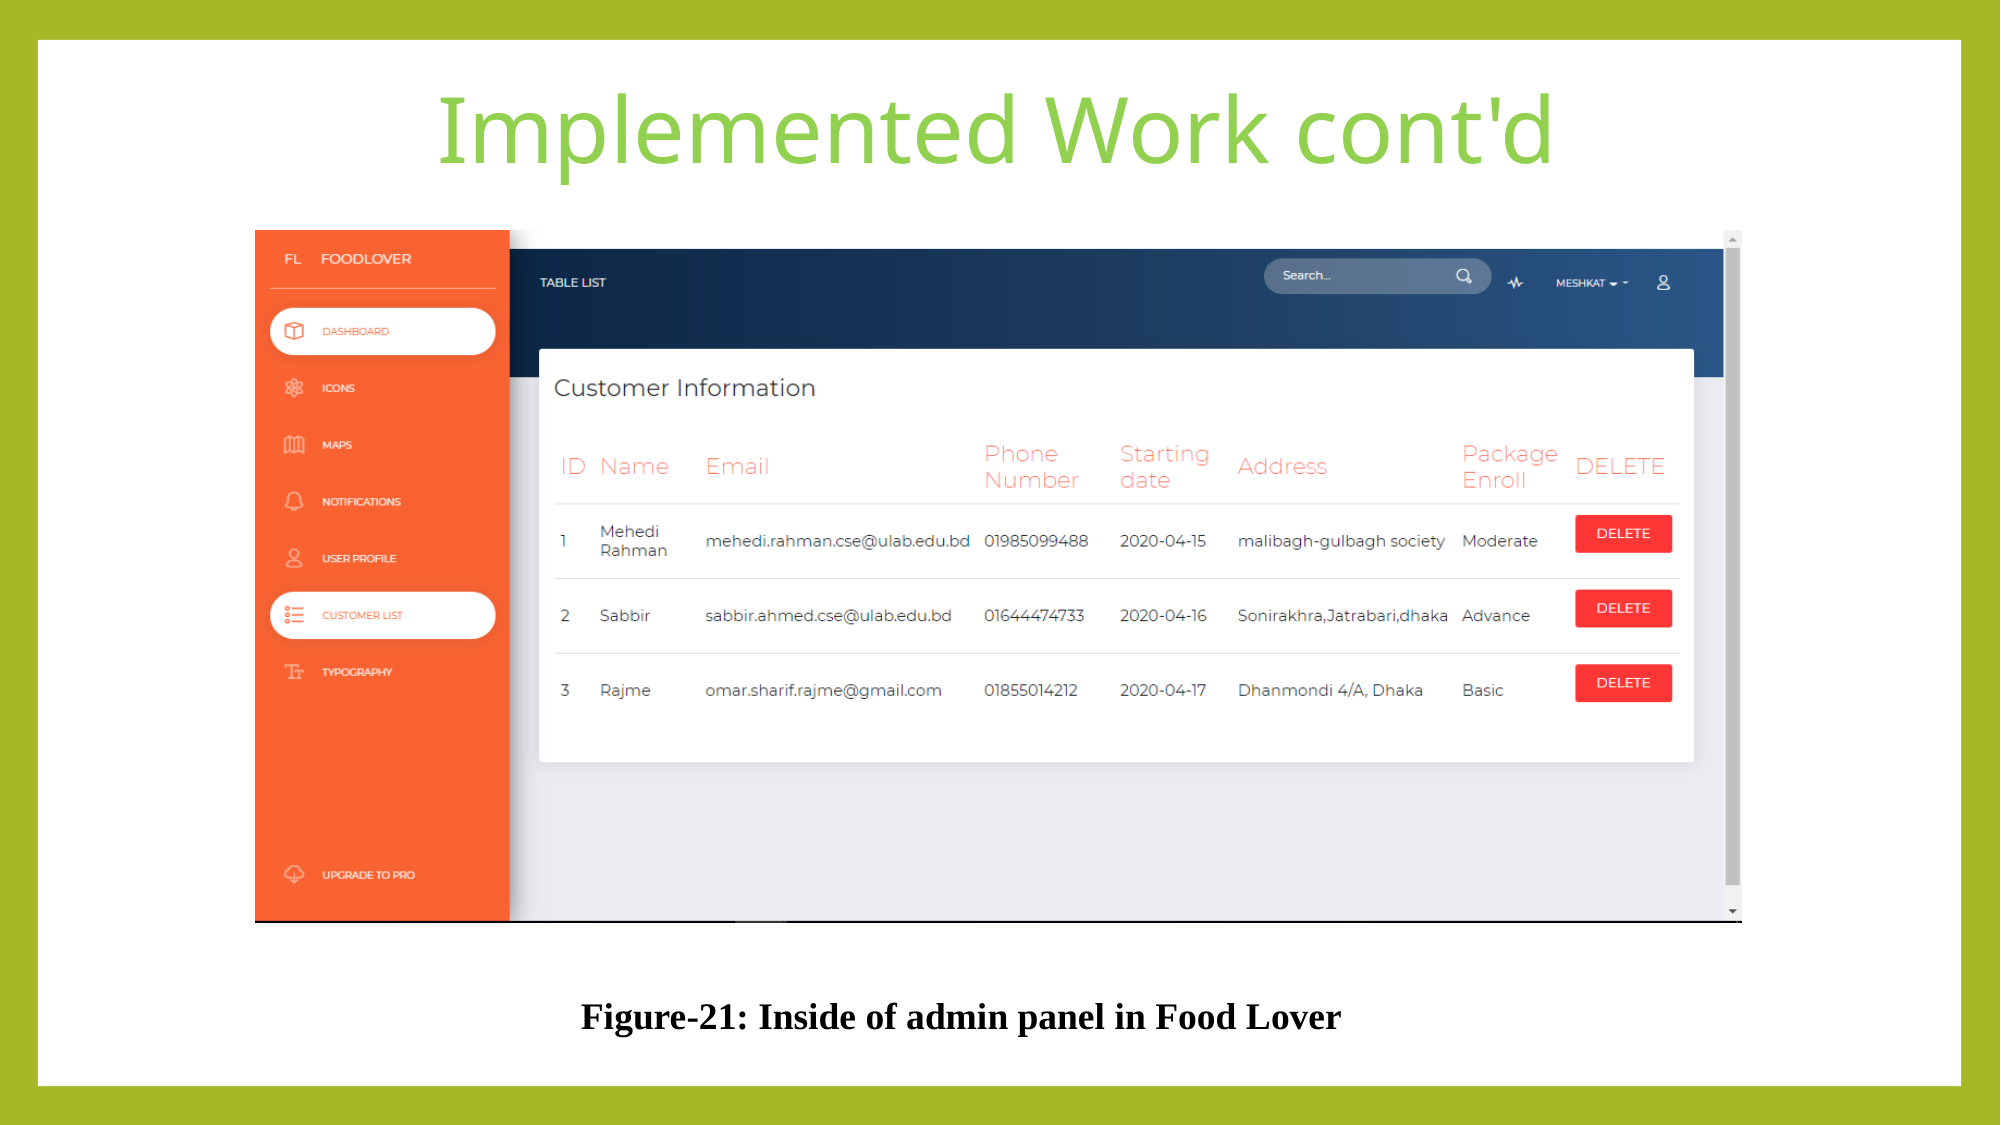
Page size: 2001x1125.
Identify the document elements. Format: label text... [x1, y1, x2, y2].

title Implemented Work cont'd [187, 58, 1808, 211]
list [254, 230, 1743, 923]
text_box Figure-21: Inside of admin panel in Food Lover [487, 985, 1426, 1045]
